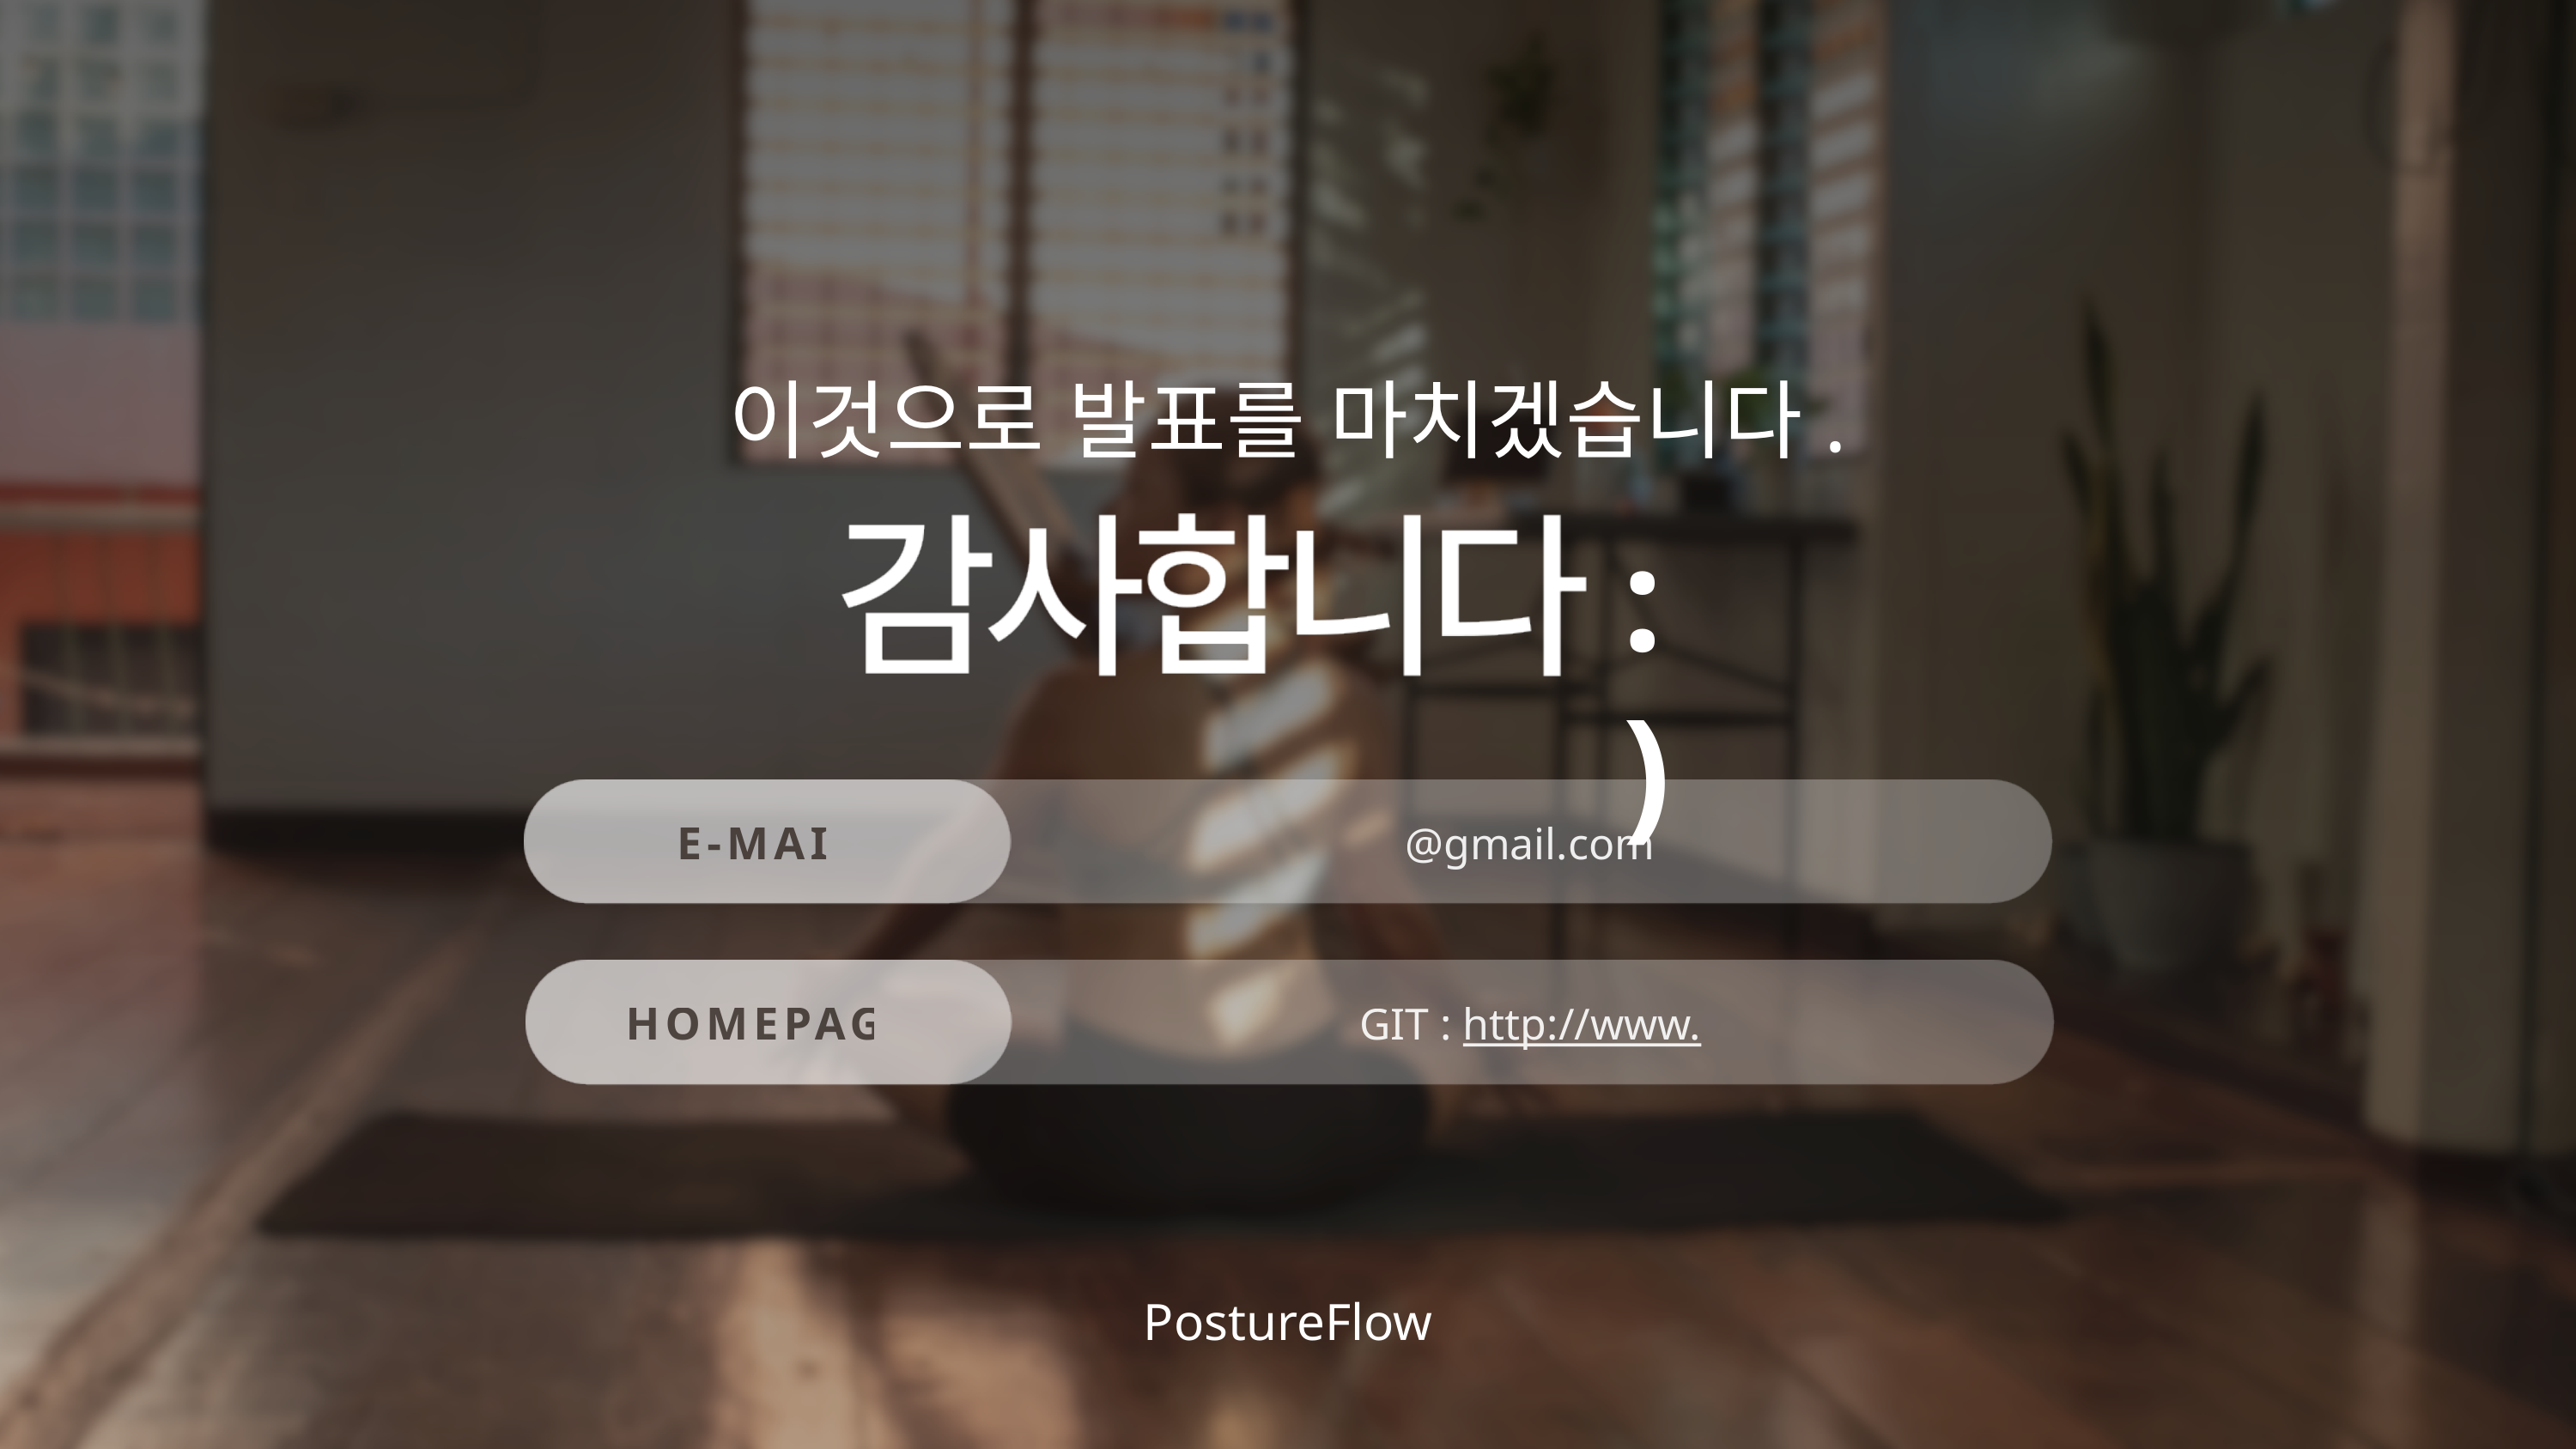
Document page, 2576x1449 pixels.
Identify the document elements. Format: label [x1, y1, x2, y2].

picture [0, 0, 2576, 1449]
text_box [524, 359, 2056, 1090]
